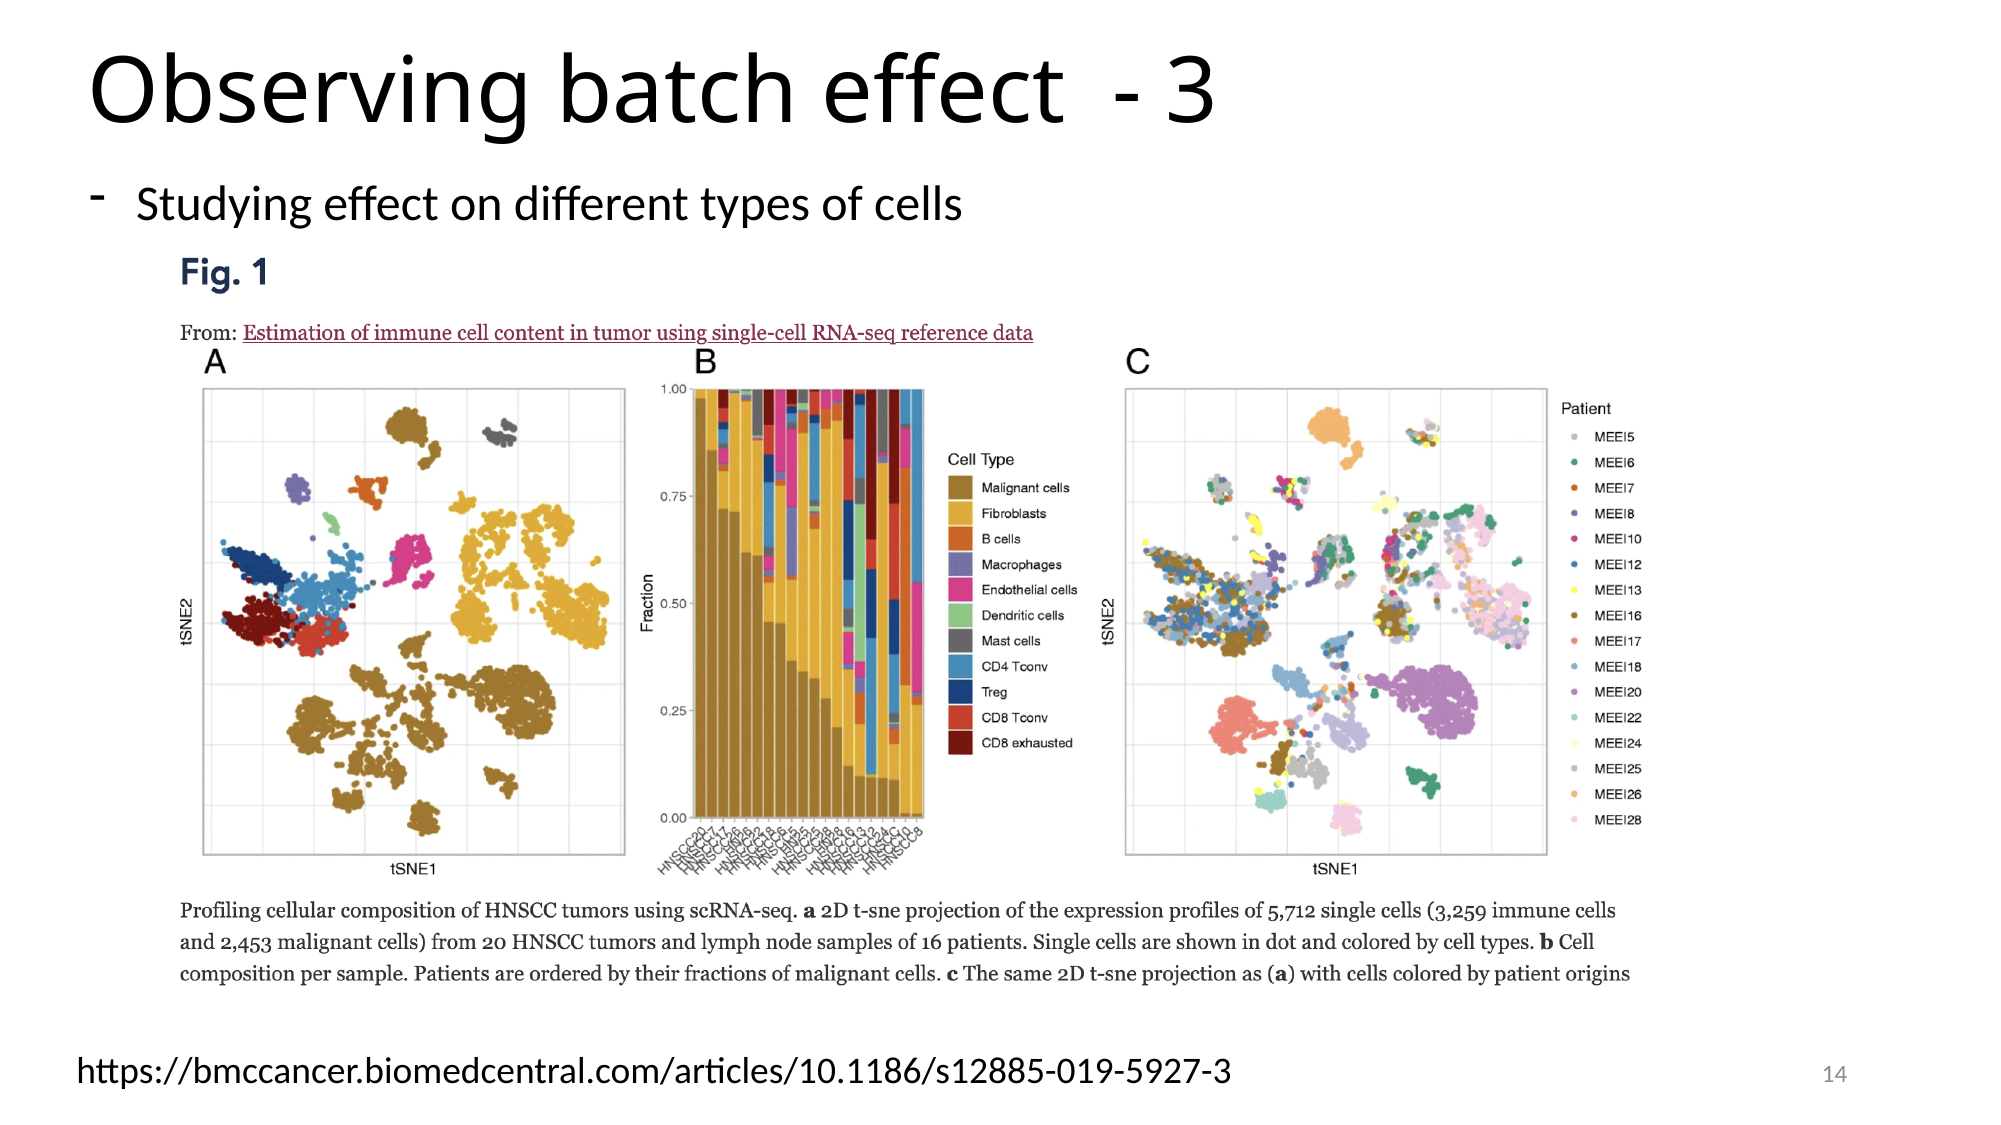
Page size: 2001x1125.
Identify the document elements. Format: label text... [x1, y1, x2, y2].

text_box https://bmccancer.biomedcentral.com/articles/10.1186/s12885-019-5927-3 [61, 1038, 1736, 1098]
text_box Studying effect on different types of cells [74, 163, 1863, 239]
slide_number 14 [1412, 1042, 1863, 1103]
title Observing batch effect - 3 [72, 0, 1798, 202]
picture [135, 241, 1736, 1005]
